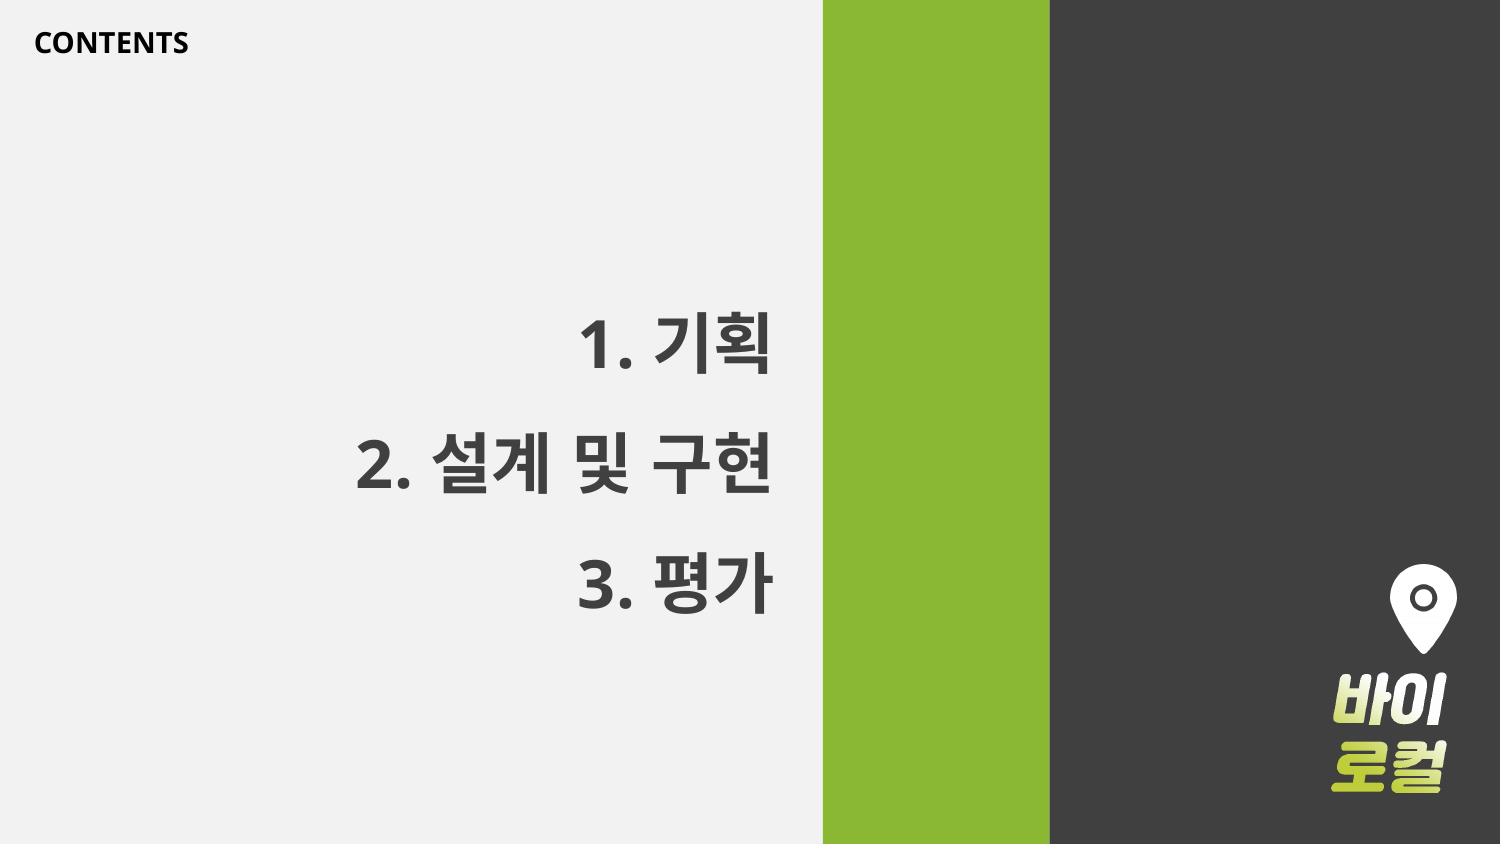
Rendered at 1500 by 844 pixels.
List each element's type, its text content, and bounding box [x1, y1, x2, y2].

picture [1296, 564, 1485, 829]
text_box 기획 설계 및 구현 평가 [135, 256, 787, 628]
text_box CONTENTS [22, 18, 408, 65]
text_box [821, 0, 1051, 844]
text_box [1051, 0, 1500, 844]
